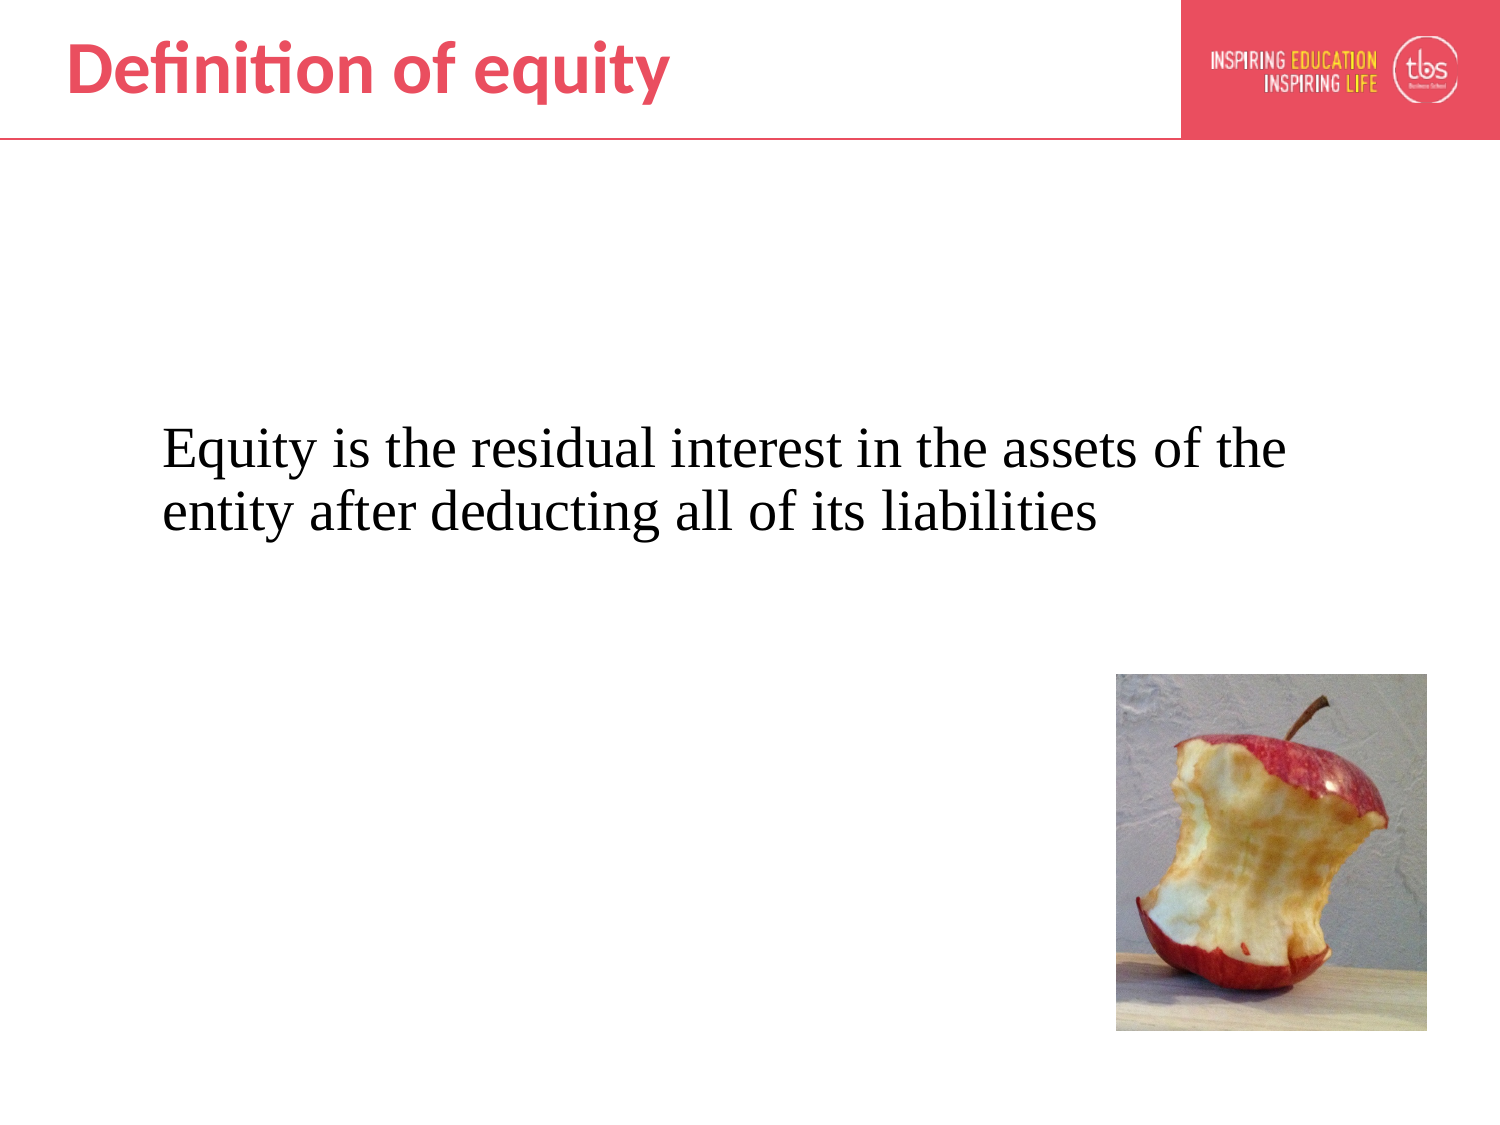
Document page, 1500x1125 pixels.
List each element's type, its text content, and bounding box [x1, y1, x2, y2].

picture [1116, 674, 1427, 1031]
title Definition of equity [0, 14, 1197, 140]
list Equity is the residual interest in the assets of the entity after deducting all of its liabilities [73, 225, 1427, 811]
